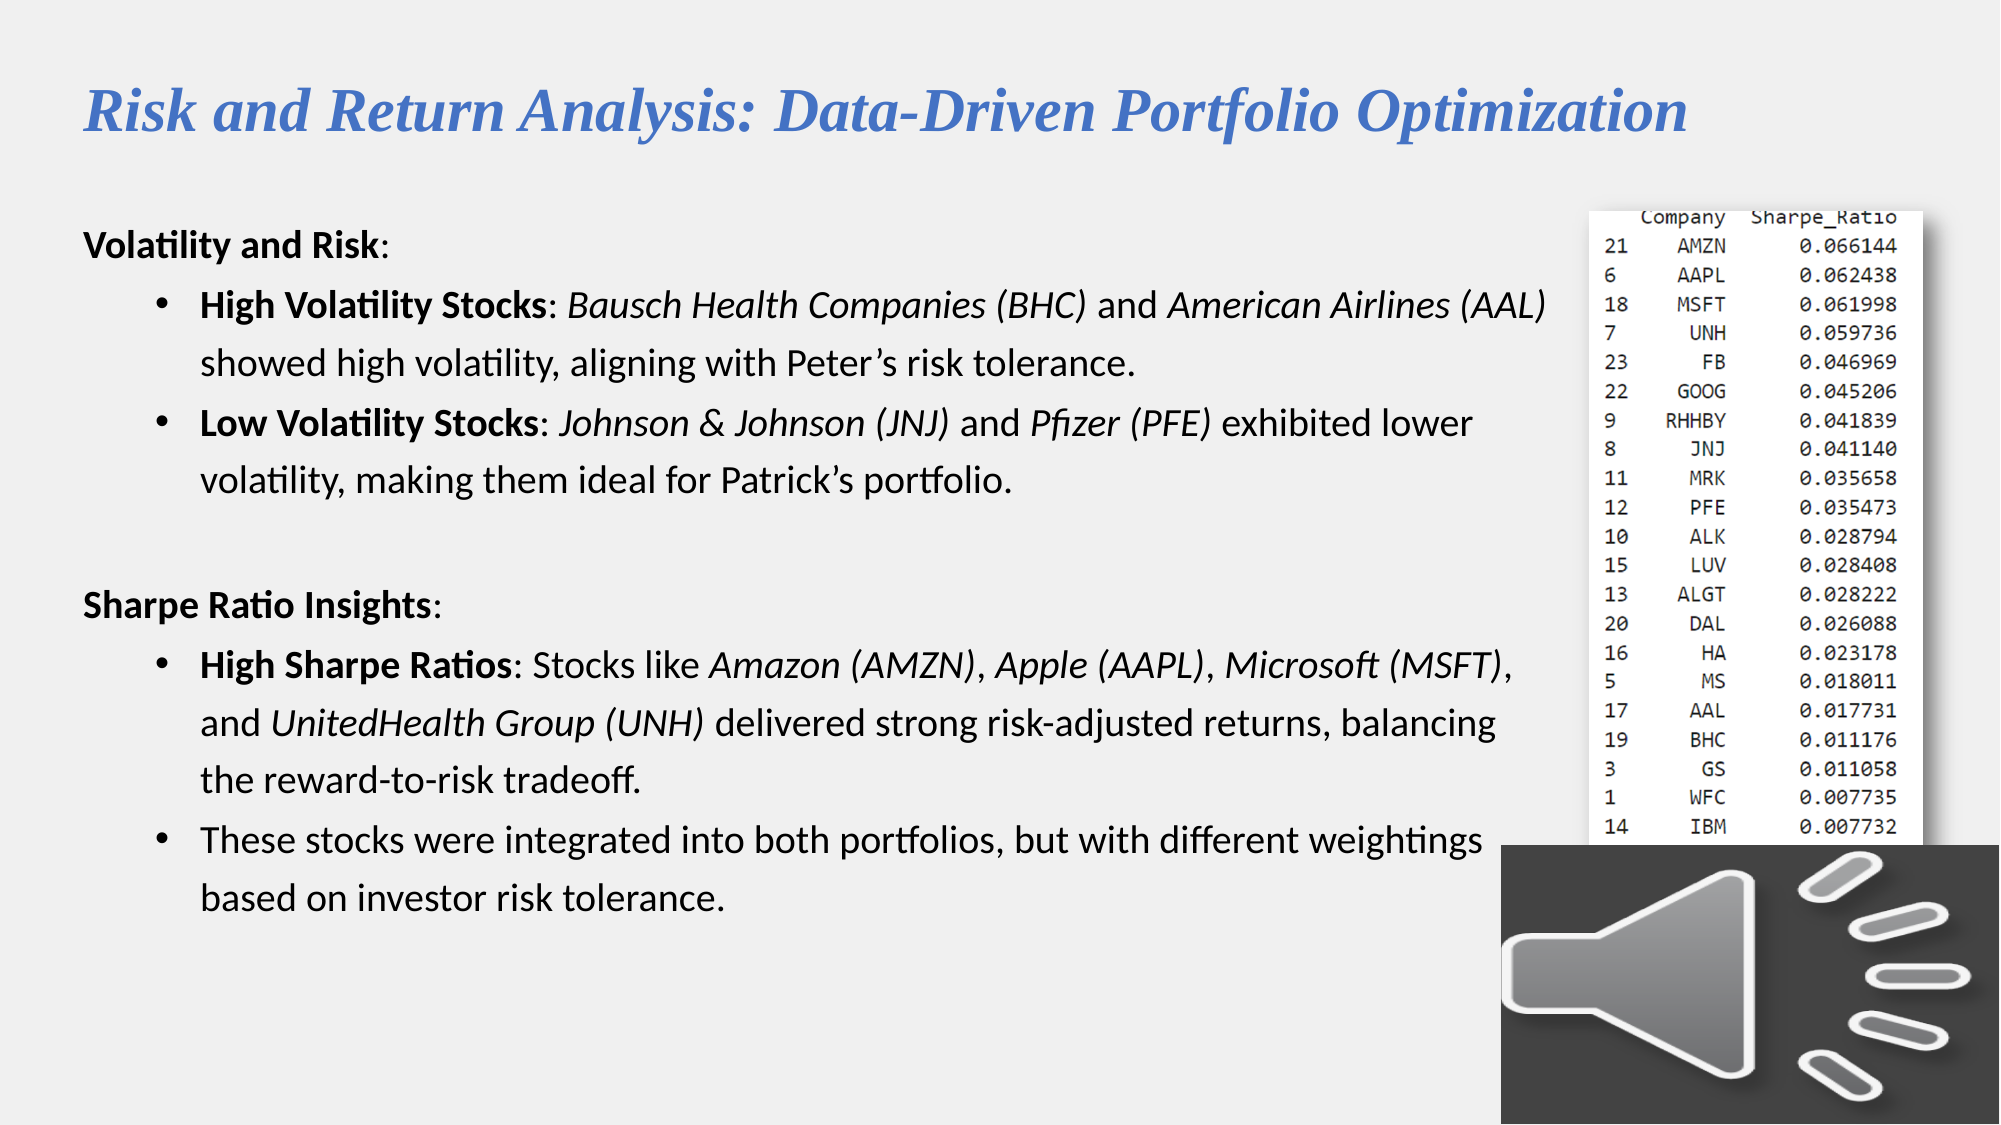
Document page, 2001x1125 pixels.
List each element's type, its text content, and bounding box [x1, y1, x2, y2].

list Volatility and Risk: High Volatility Stocks: Bausch Health Companies (BHC) and American Airlines (AAL) showed high volatility, aligning with Peter’s risk tolerance. Low Volatility Stocks: Johnson & Johnson (JNJ) and Pfizer (PFE) exhibited lower volatility, making them ideal for Patrick’s portfolio. Sharpe Ratio Insights: High Sharpe Ratios: Stocks like Amazon (AMZN), Apple (AAPL), Microsoft (MSFT), and UnitedHealth Group (UNH) delivered strong risk-adjusted returns, balancing the reward-to-risk tradeoff. These stocks were integrated into both portfolios, but with different weightings based on investor risk tolerance. [68, 201, 1567, 966]
title Risk and Return Analysis: Data-Driven Portfolio Optimization [68, 33, 1929, 190]
picture [1499, 189, 2000, 1125]
